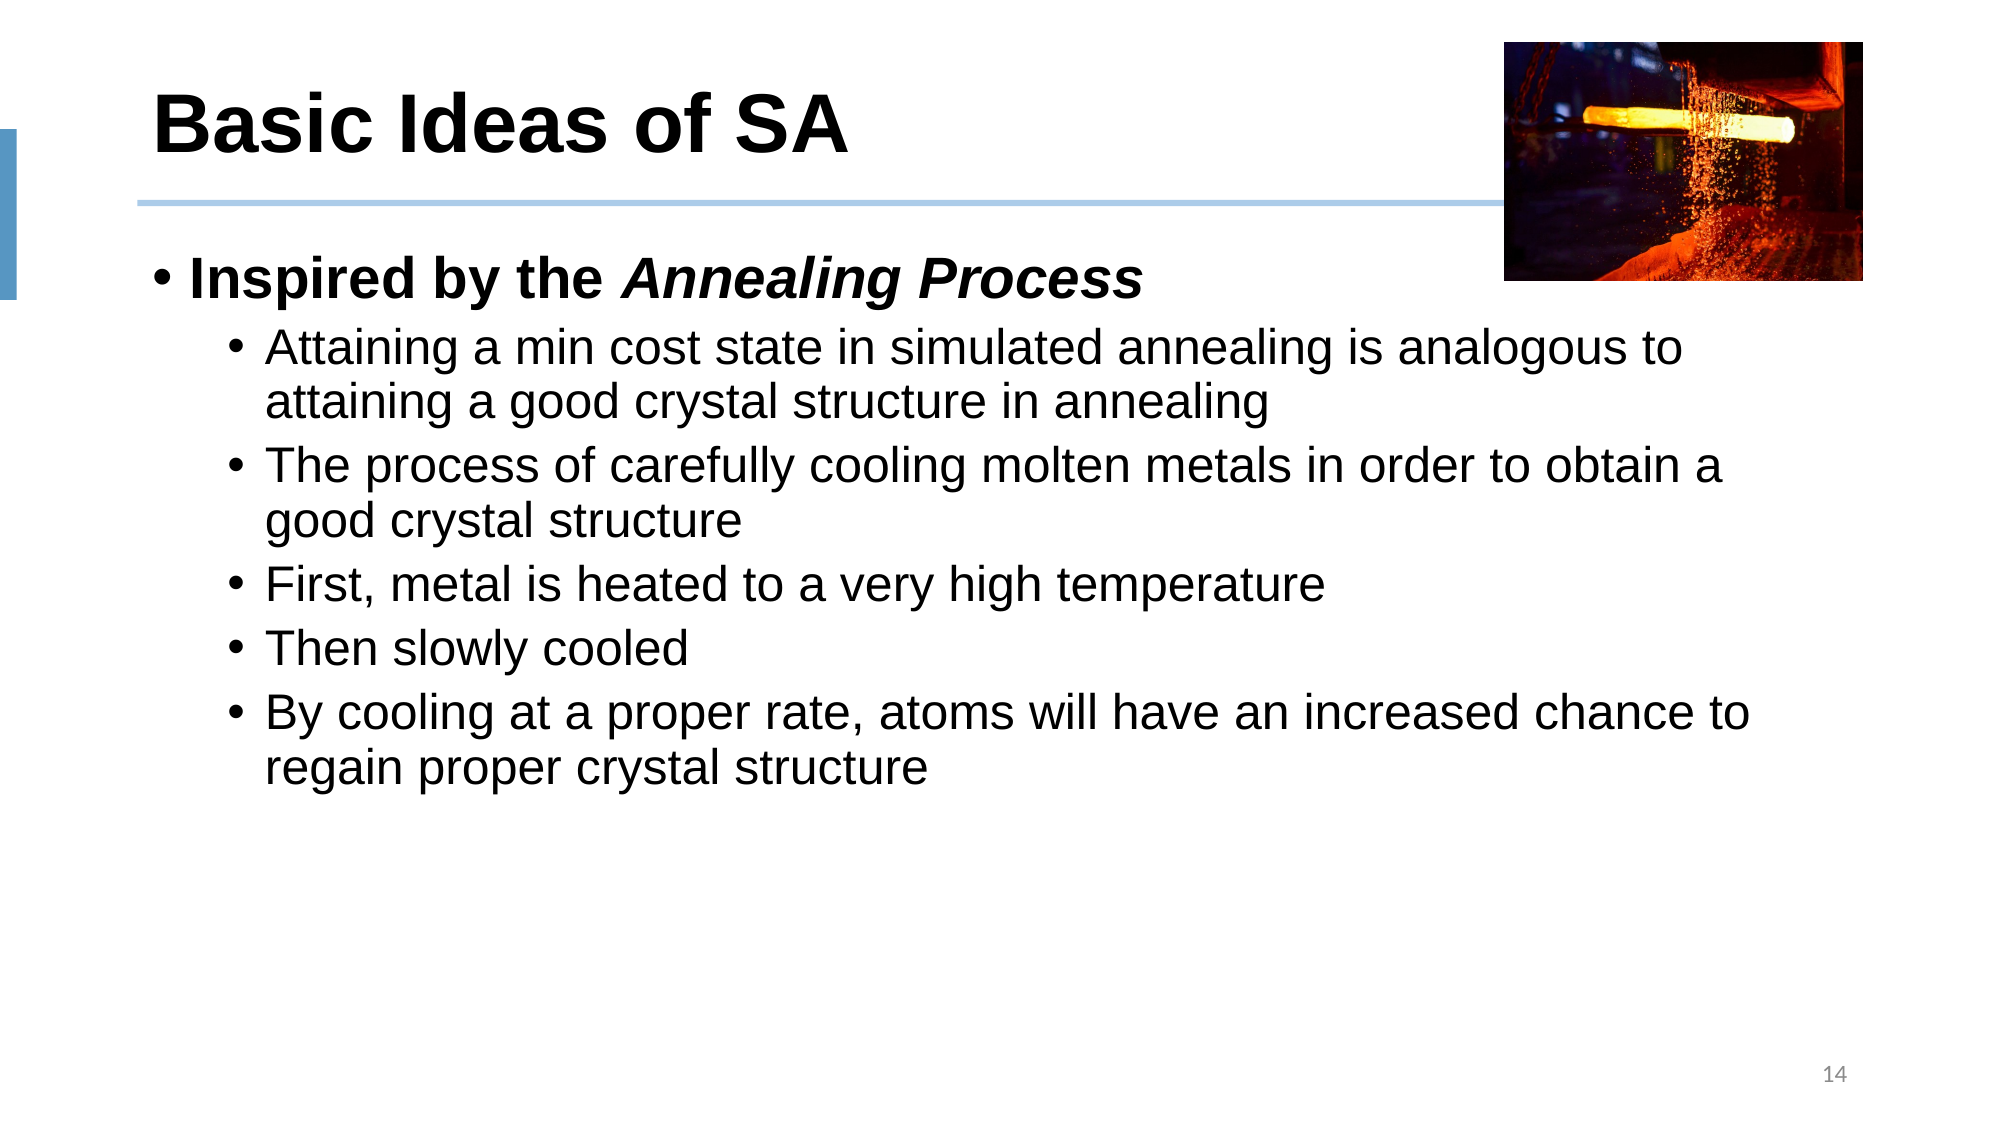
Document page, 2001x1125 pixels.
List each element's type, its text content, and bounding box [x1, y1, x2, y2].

picture [1504, 42, 1863, 281]
title Basic Ideas of SA [137, 42, 1504, 208]
list Inspired by the Annealing Process Attaining a min cost state in simulated annealing is analogous to attaining a good crystal structure in annealing The process of carefully cooling molten metals in order to obtain a good crystal structure First, metal is heated to a very high temperature Then slowly cooled By cooling at a proper rate, atoms will have an increased chance to regain proper crystal structure [137, 240, 1863, 1014]
slide_number 14 [1412, 1042, 1863, 1103]
